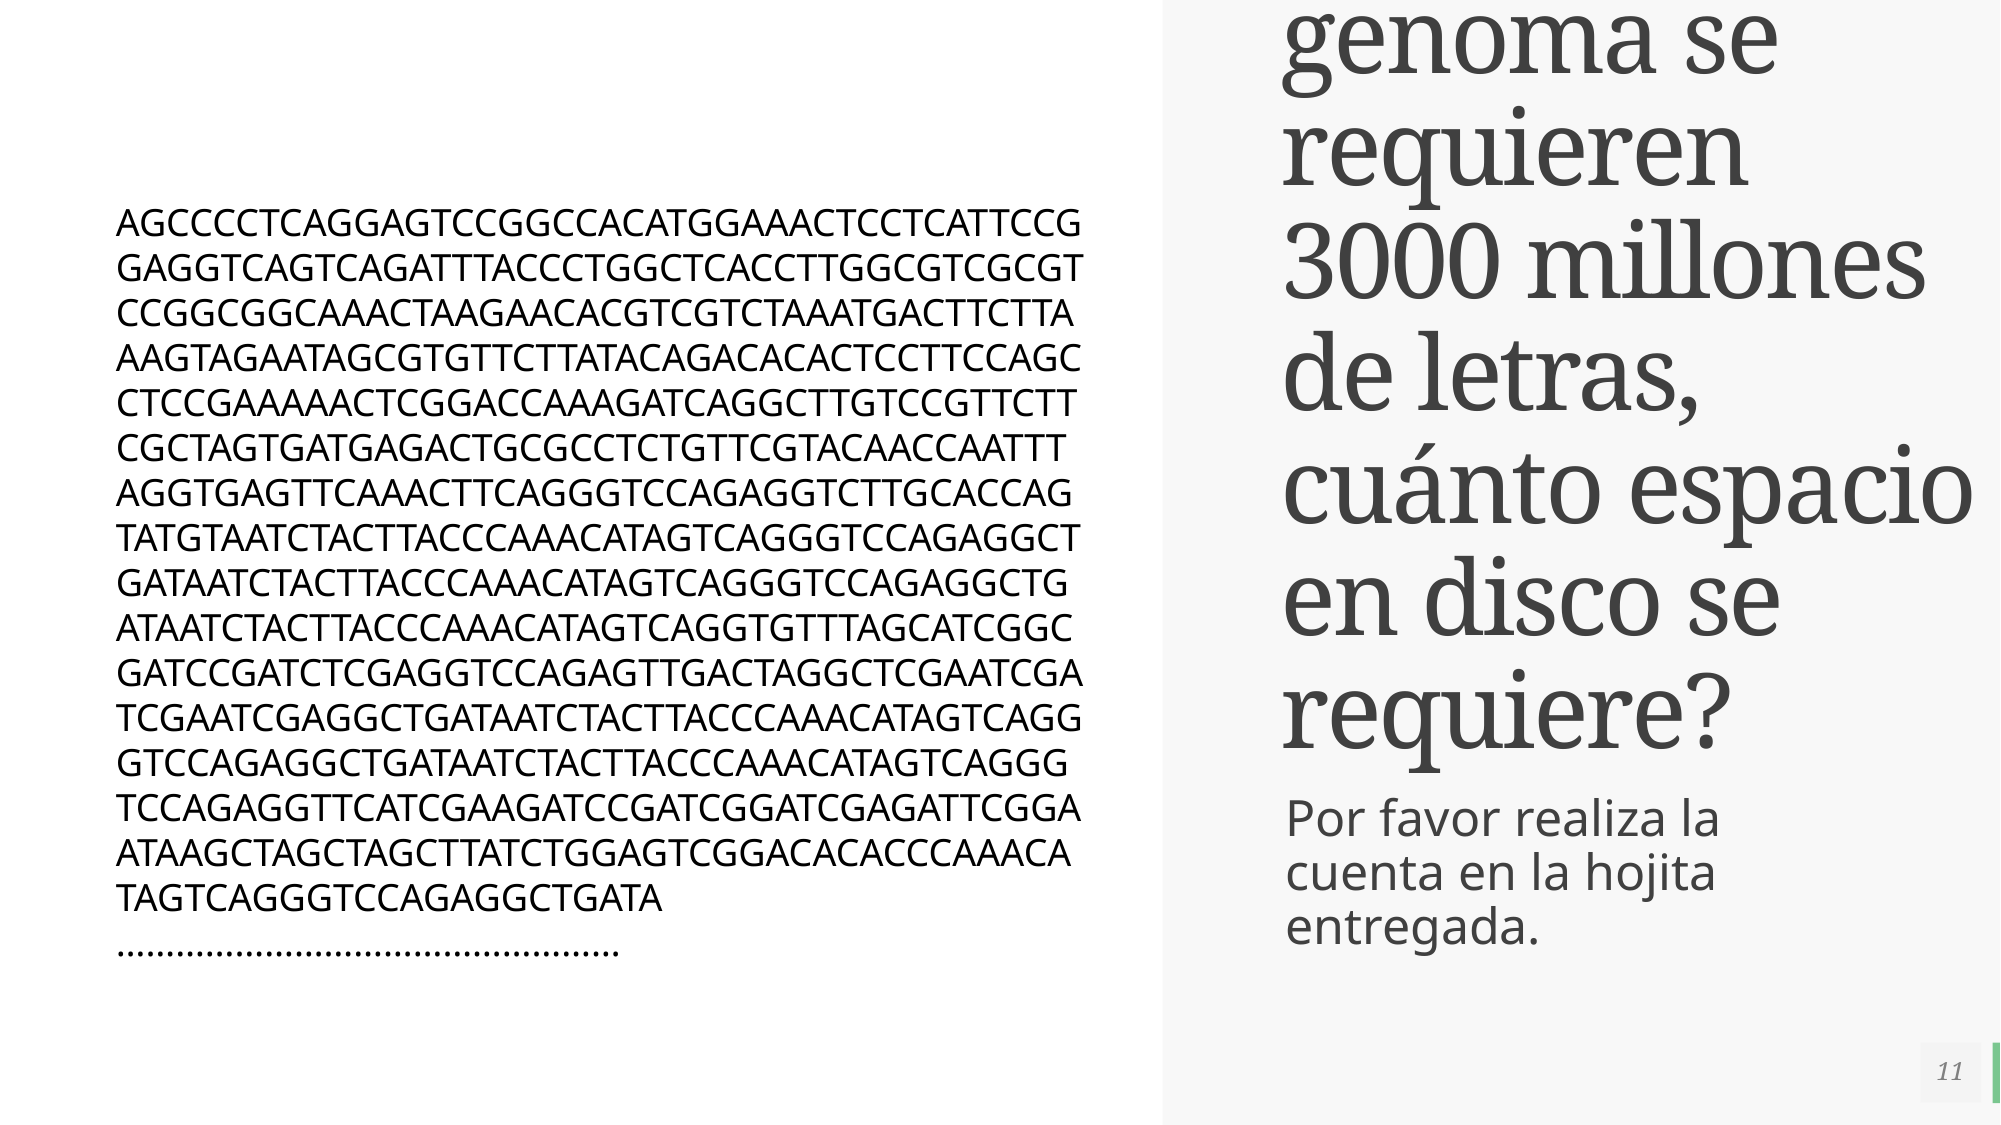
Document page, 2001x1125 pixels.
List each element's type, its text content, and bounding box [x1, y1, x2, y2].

title ¿Si para almacenar un genoma se requieren 3000 millones de letras, cuánto espacio en disco se requiere? [1162, 0, 2000, 1125]
subtitle Por favor realiza la cuenta en la hojita entregada. [1285, 793, 1883, 957]
slide_number 11 [1920, 1042, 1982, 1103]
text_box AGCCCCTCAGGAGTCCGGCCACATGGAAACTCCTCATTCCGGAGGTCAGTCAGATTTACCCTGGCTCACCTTGGCGTCGCGTCCGGCGGCAAACTAAGAACACGTCGTCTAAATGACTTCTTAAAGTAGAATAGCGTGTTCTTATACAGACACACTCCTTCCAGCCTCCGAAAAACTCGGACCAAAGATCAGGCTTGTCCGTTCTTCGCTAGTGATGAGACTGCGCCTCTGTTCGTACAACCAATTTAGGTGAGTTCAAACTTCAGGGTCCAGAGGTCTTGCACCAGTATGTAATCTACTTACCCAAACATAGTCAGGGTCCAGAGGCTGATAATCTACTTACCCAAACATAGTCAGGGTCCAGAGGCTGATAATCTACTTACCCAAACATAGTCAGGTGTTTAGCATCGGCGATCCGATCTCGAGGTCCAGAGTTGACTAGGCTCGAATCGATCGAATCGAGGCTGATAATCTACTTACCCAAACATAGTCAGGGTCCAGAGGCTGATAATCTACTTACCCAAACATAGTCAGGGTCCAGAGGTTCATCGAAGATCCGATCGGATCGAGATTCGGAATAAGCTAGCTAGCTTATCTGGAGTCGGACACACCCAAACATAGTCAGGGTCCAGAGGCTGATA …………………………………………… [100, 191, 1101, 972]
